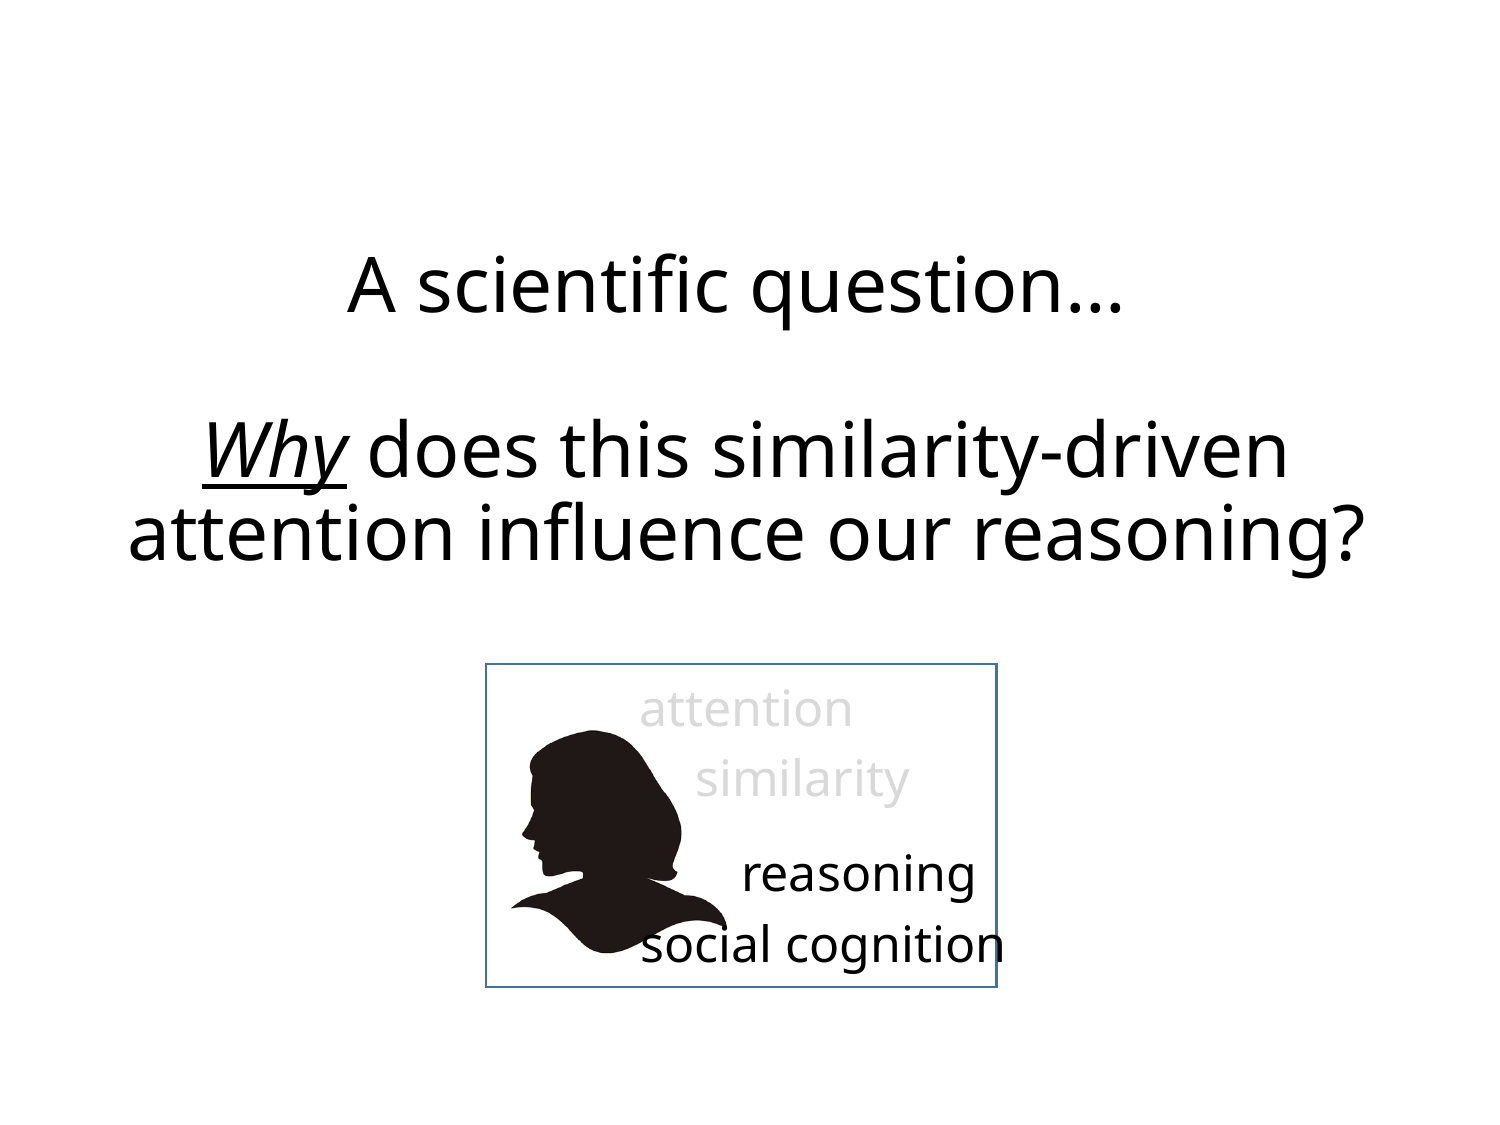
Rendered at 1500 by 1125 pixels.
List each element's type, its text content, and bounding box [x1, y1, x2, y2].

text_box social cognition [625, 904, 1022, 980]
picture [466, 689, 750, 971]
text_box [485, 663, 998, 904]
title A scientific question… Why does this similarity-driven attention influence our reasoning? [100, 227, 1394, 596]
text_box [485, 971, 998, 988]
